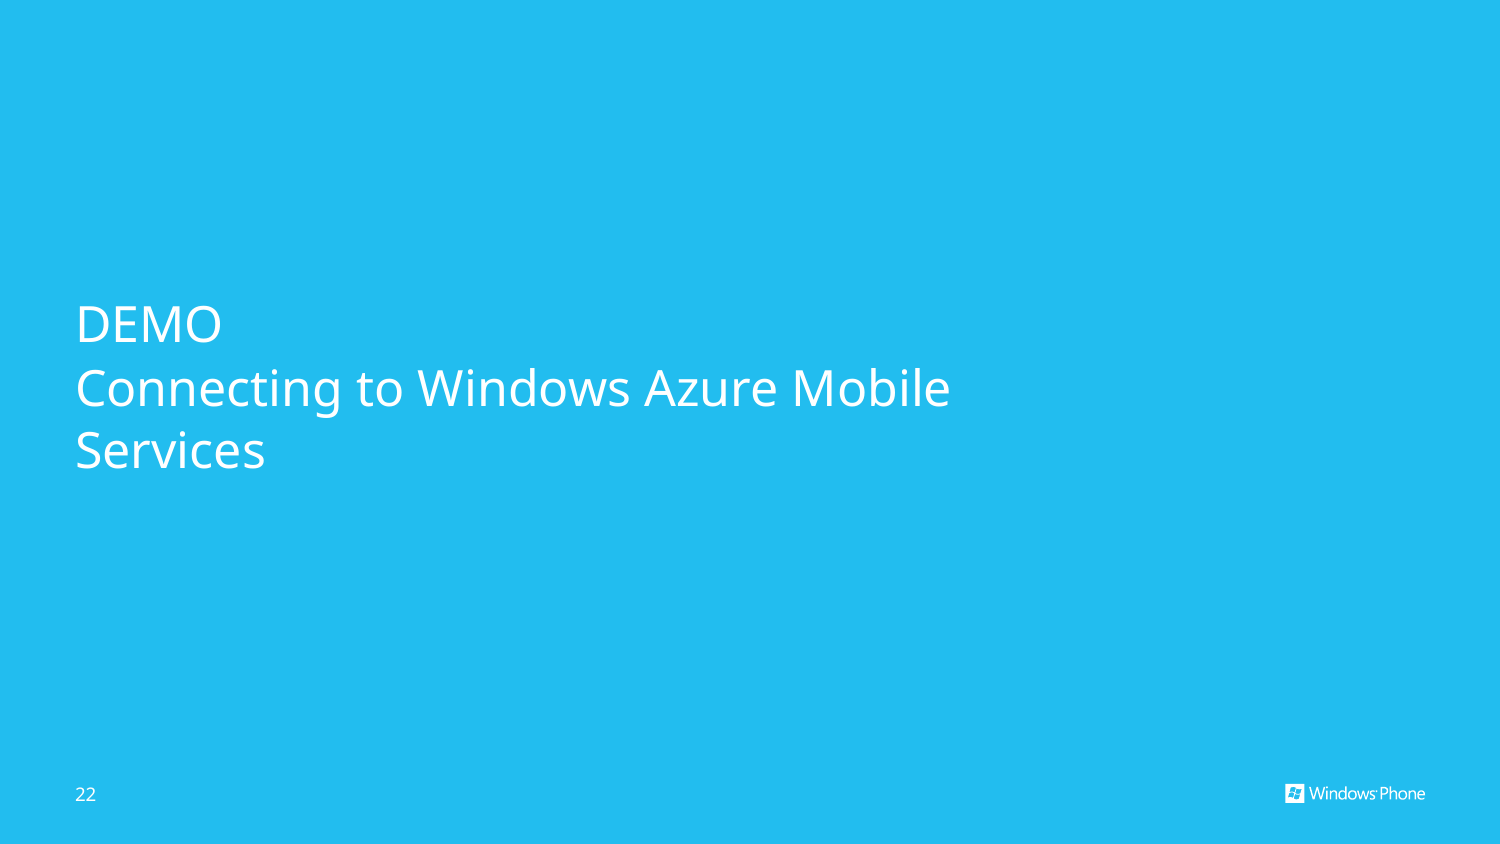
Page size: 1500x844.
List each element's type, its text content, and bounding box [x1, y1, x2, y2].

title DEMO Connecting to Windows Azure Mobile Services [75, 290, 1134, 417]
slide_number 22 [75, 780, 113, 804]
